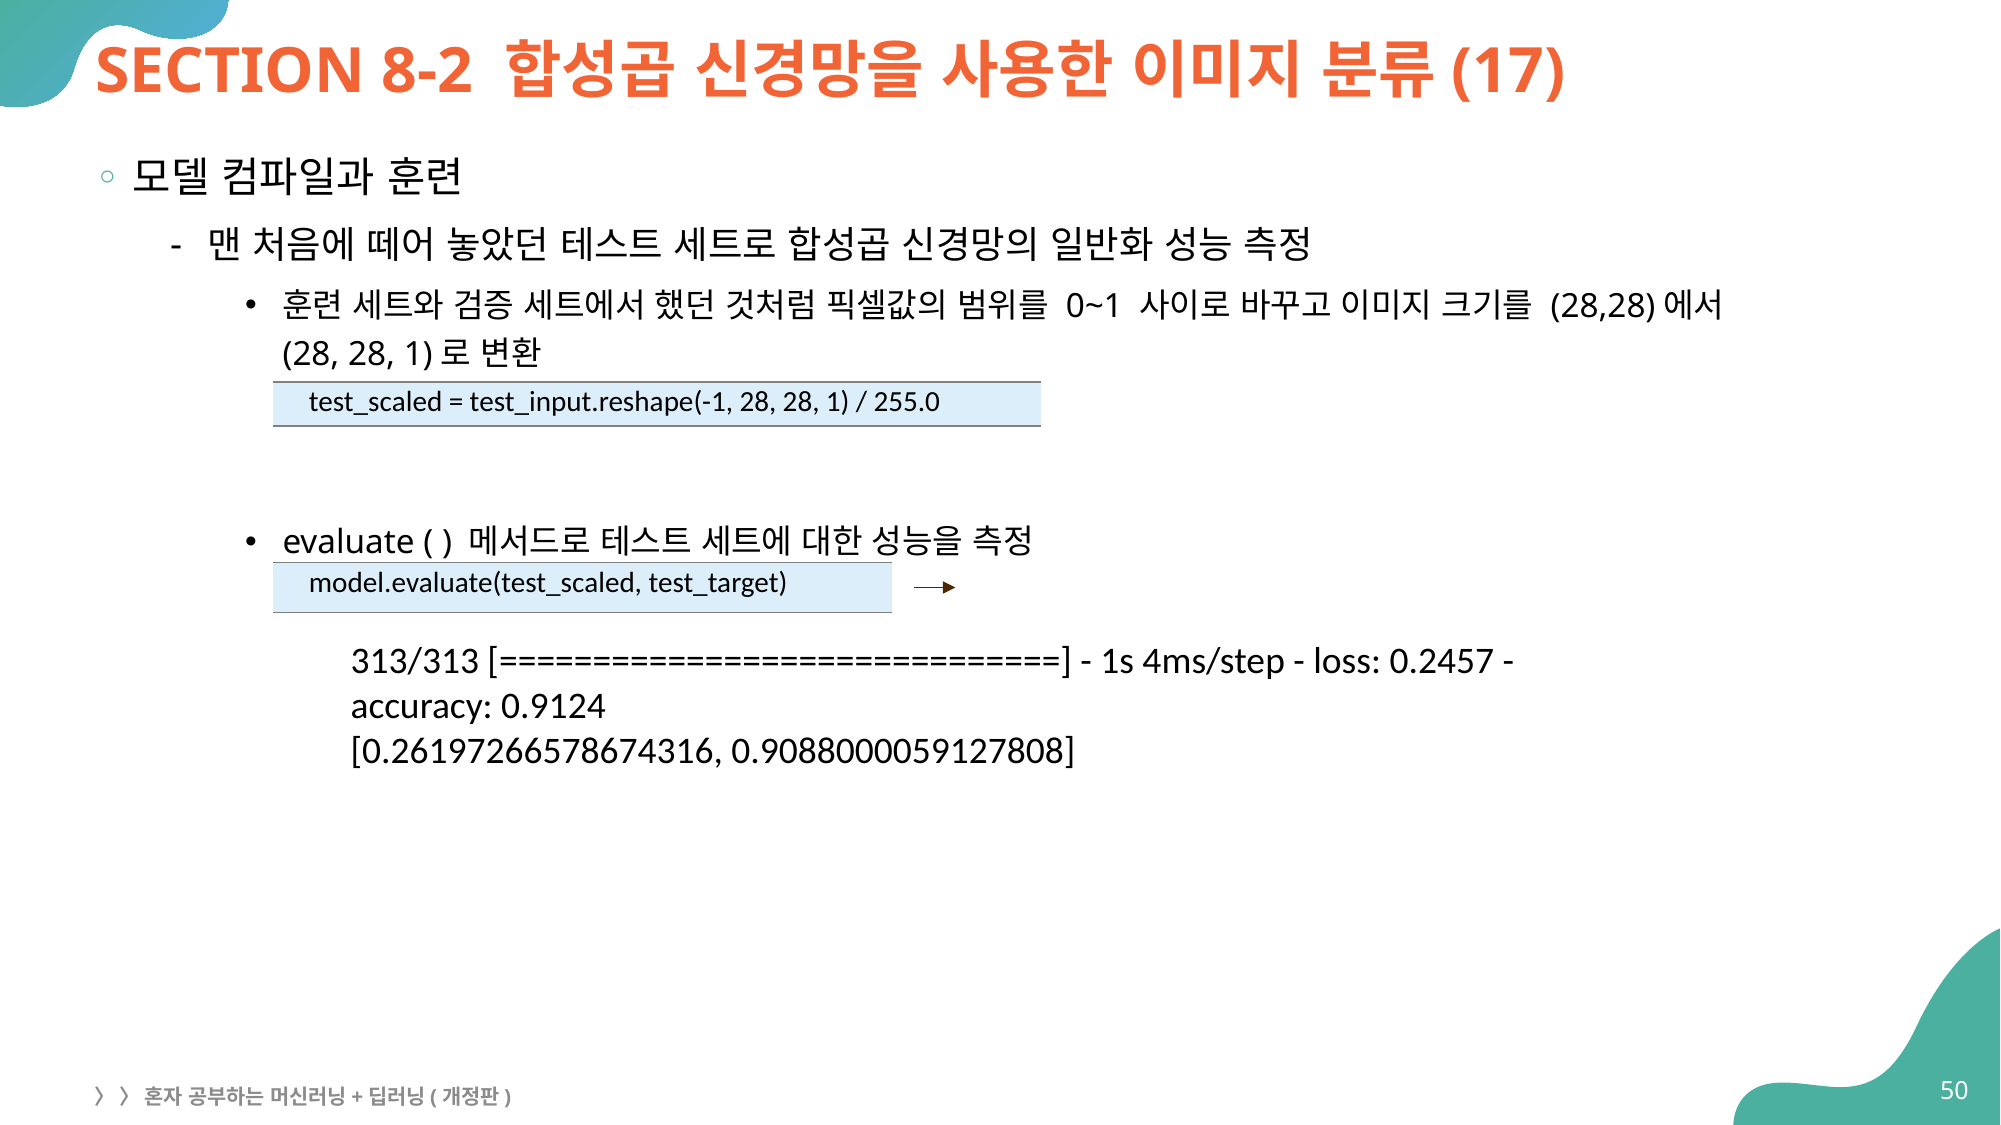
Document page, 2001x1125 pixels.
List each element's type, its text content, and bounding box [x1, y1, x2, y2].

title SECTION 8-2 합성곱 신경망을 사용한 이미지 분류(17) [79, 17, 1931, 128]
footer 〉 〉 혼자 공부하는 머신러닝+딥러닝(개정판) [79, 1078, 755, 1114]
slide_number 50 [1917, 1061, 1984, 1122]
table_header model.evaluate(test_scaled, test_target) [273, 563, 892, 612]
text_box 313/313 [==============================] - 1s 4ms/step - loss: 0.2457 - accuracy: 0.9124 [0.26197266578674316, 0.9088000059127808] [335, 629, 1633, 779]
table_header test_scaled = test_input.reshape(-1, 28, 28, 1) / 255.0 [273, 383, 1041, 425]
list 모델 컴파일과 훈련 맨 처음에 떼어 놓았던 테스트 세트로 합성곱 신경망의 일반화 성능 측정 훈련 세트와 검증 세트에서 했던 것처럼 픽셀값의 범위를 0~1 사이로 바꾸고 이미지 크기를 (28,28)에서 (28, 28, 1)로 변환 evaluate ( ) 메서드로 테스트 세트에 대한 성능을 측정 [79, 133, 1931, 1027]
